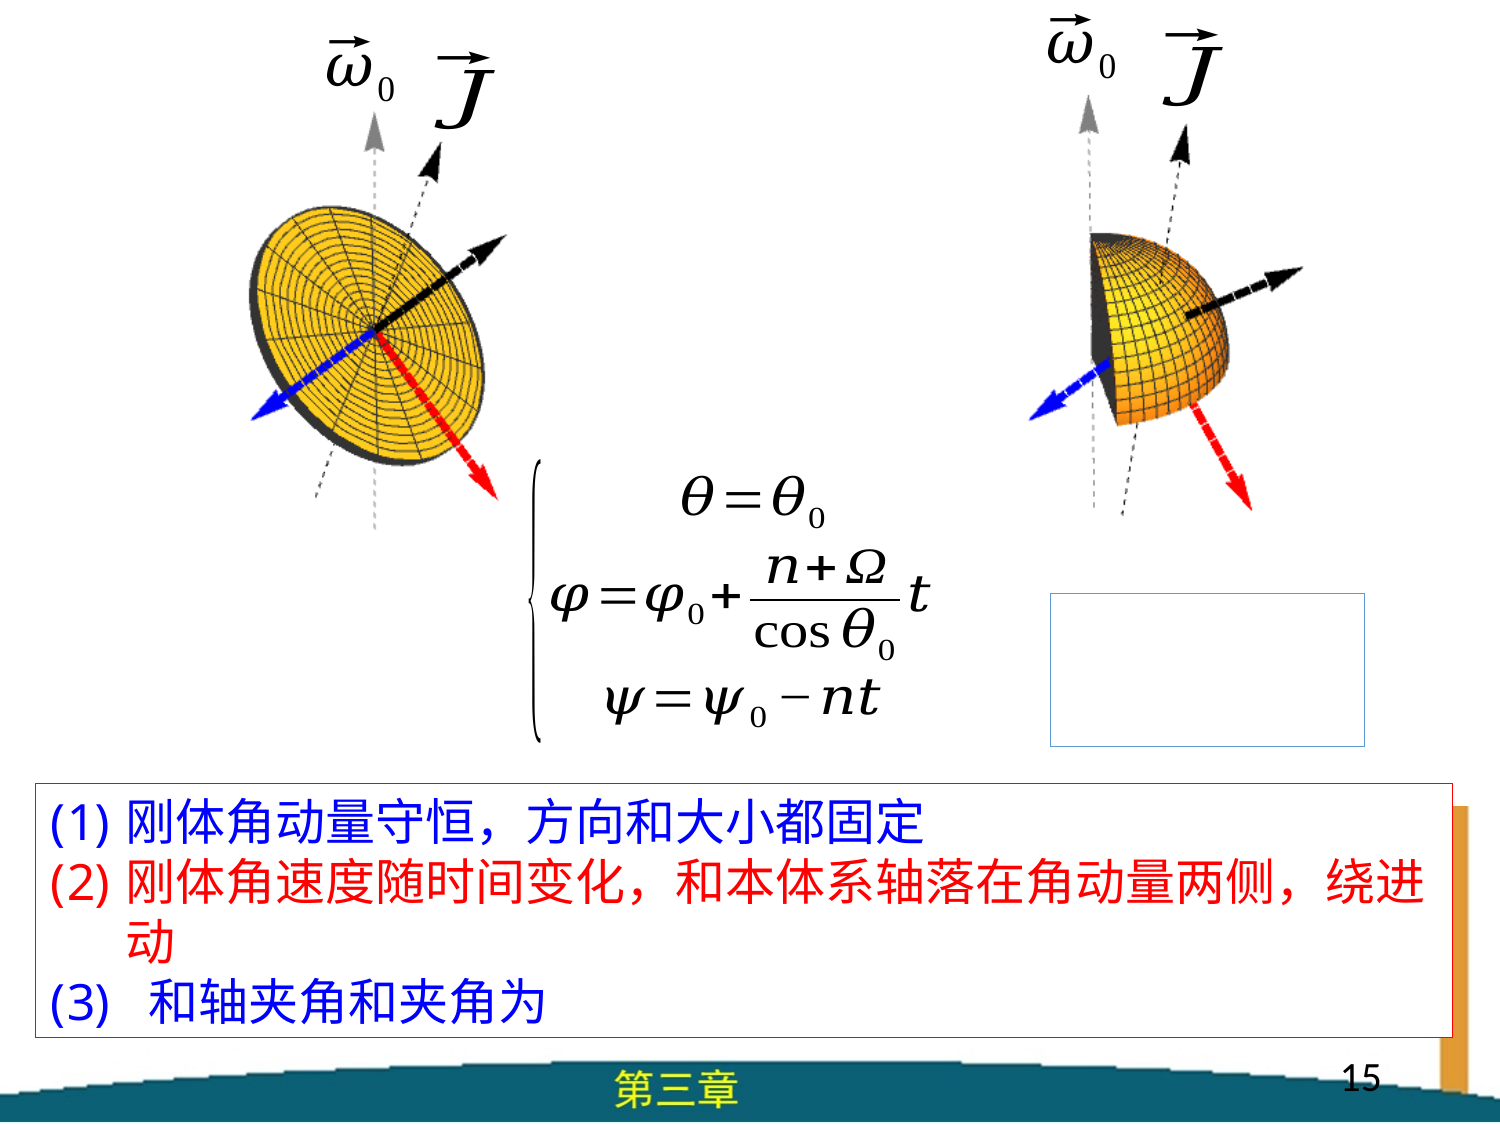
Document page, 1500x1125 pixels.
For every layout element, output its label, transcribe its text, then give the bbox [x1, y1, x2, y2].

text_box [0, 0, 1500, 806]
picture [0, 806, 1500, 1125]
slide_number 15 [1059, 1042, 1397, 1103]
